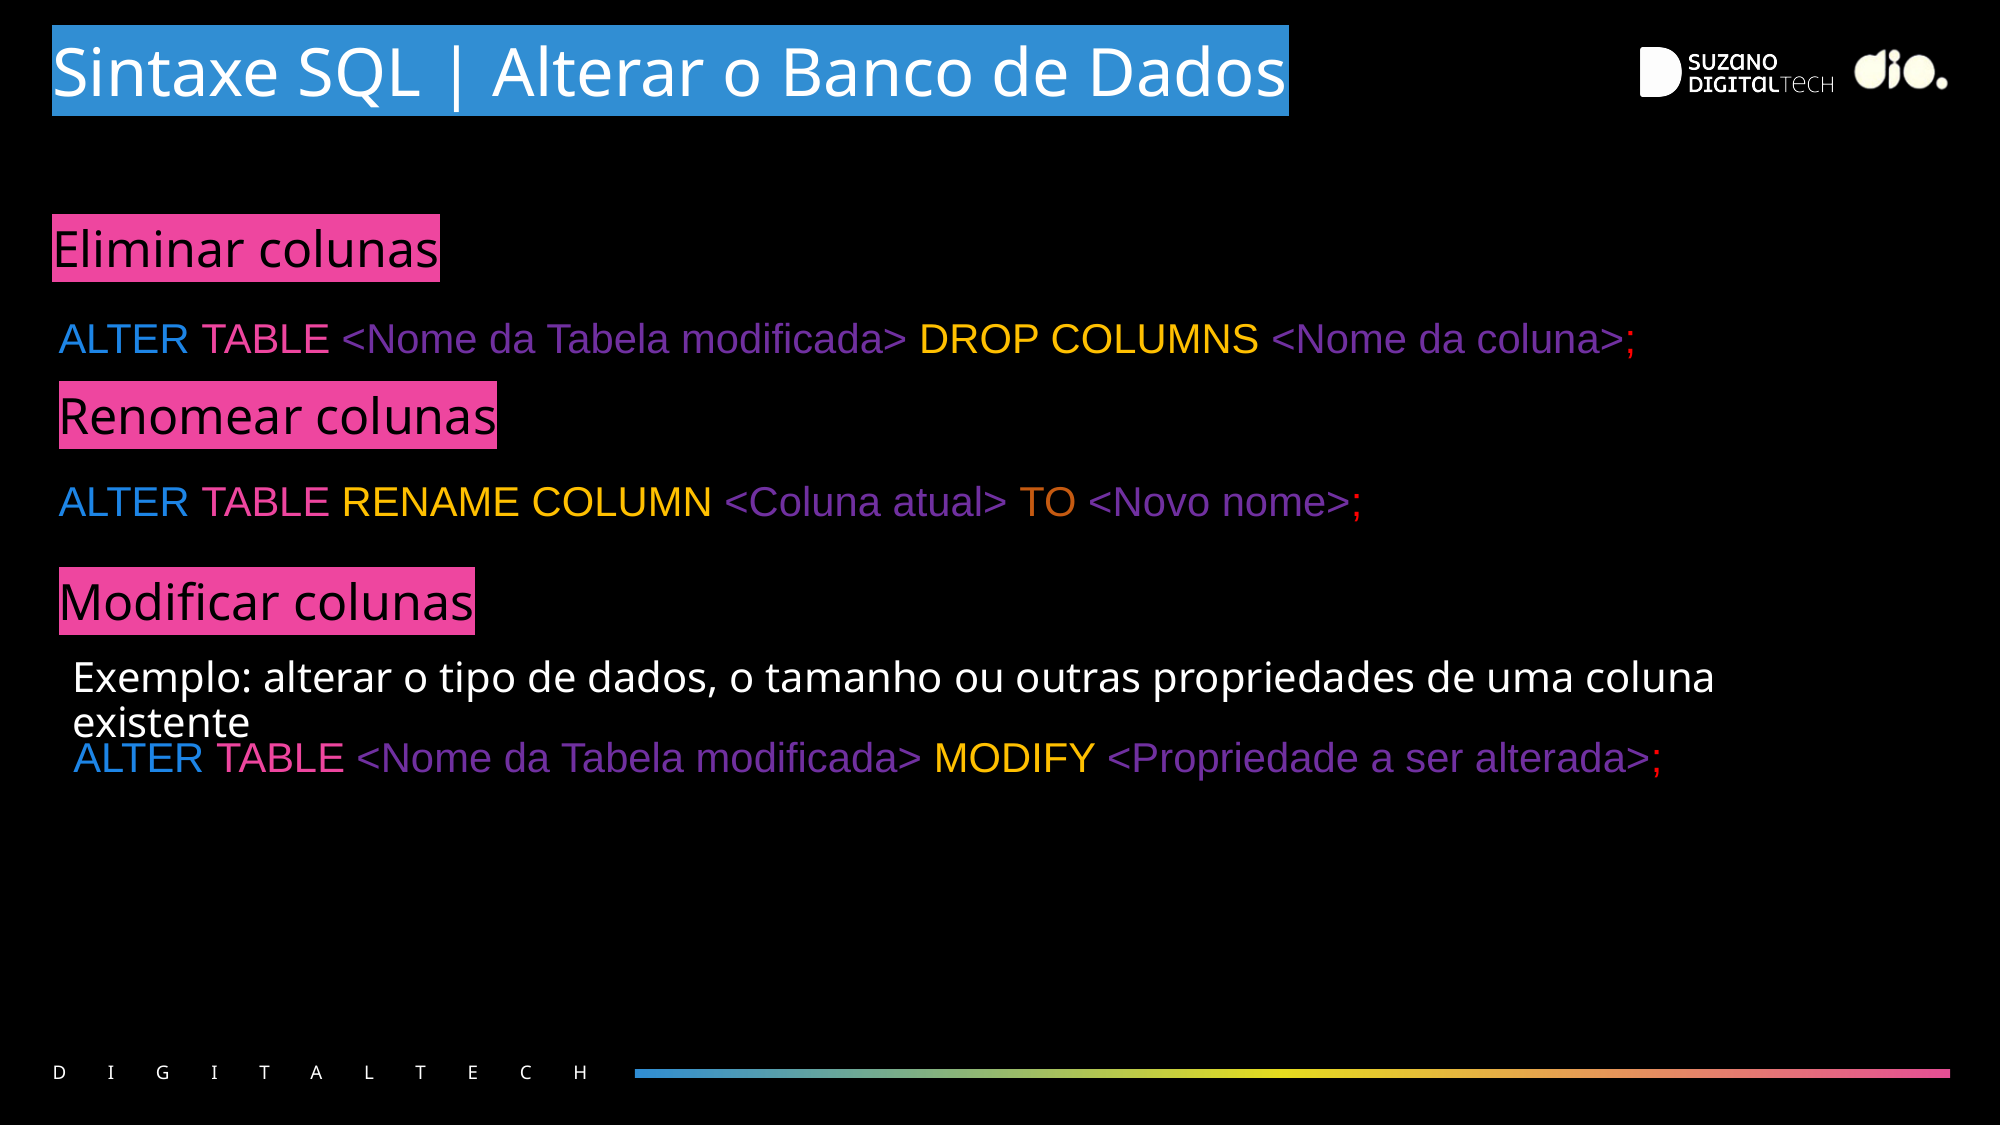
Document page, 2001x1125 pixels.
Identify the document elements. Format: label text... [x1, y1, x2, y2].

text_box DIGITALTECH [37, 1053, 1000, 1091]
picture [1640, 47, 1833, 97]
text_box Modificar colunas [43, 562, 1347, 642]
text_box [1848, 44, 1951, 94]
text_box ALTER TABLE RENAME COLUMN <Coluna atual> TO <Novo nome>; [43, 467, 1957, 533]
text_box Sintaxe SQL | Alterar o Banco de Dados [37, 22, 1543, 117]
picture [634, 1069, 1951, 1078]
text_box Renomear colunas [43, 377, 1347, 456]
text_box ALTER TABLE <Nome da Tabela modificada> DROP COLUMNS <Nome da coluna>; [43, 304, 1957, 370]
text_box Exemplo: alterar o tipo de dados, o tamanho ou outras propriedades de uma coluna existente [58, 657, 1900, 747]
text_box Eliminar colunas [37, 210, 1341, 289]
text_box ALTER TABLE <Nome da Tabela modificada> MODIFY <Propriedade a ser alterada>; [58, 723, 1971, 788]
